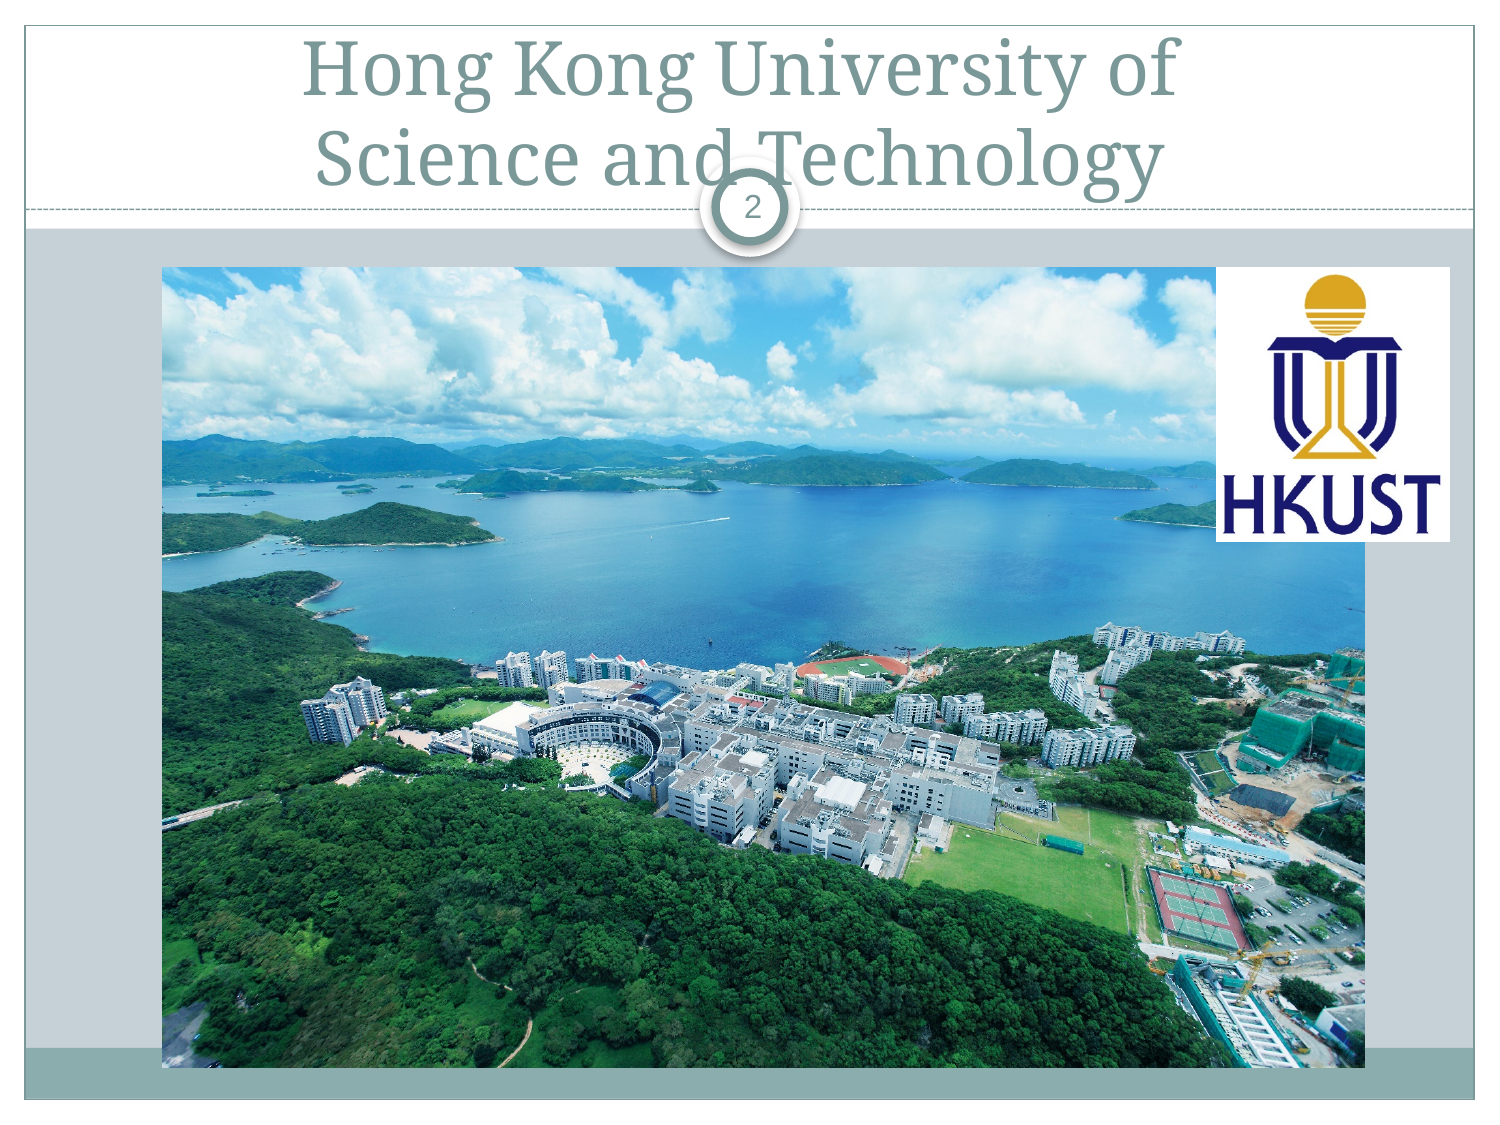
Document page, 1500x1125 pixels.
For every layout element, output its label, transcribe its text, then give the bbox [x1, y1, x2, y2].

picture [162, 266, 1450, 1069]
slide_number 2 [715, 168, 791, 241]
title Hong Kong University of Science and Technology [49, 83, 1450, 209]
